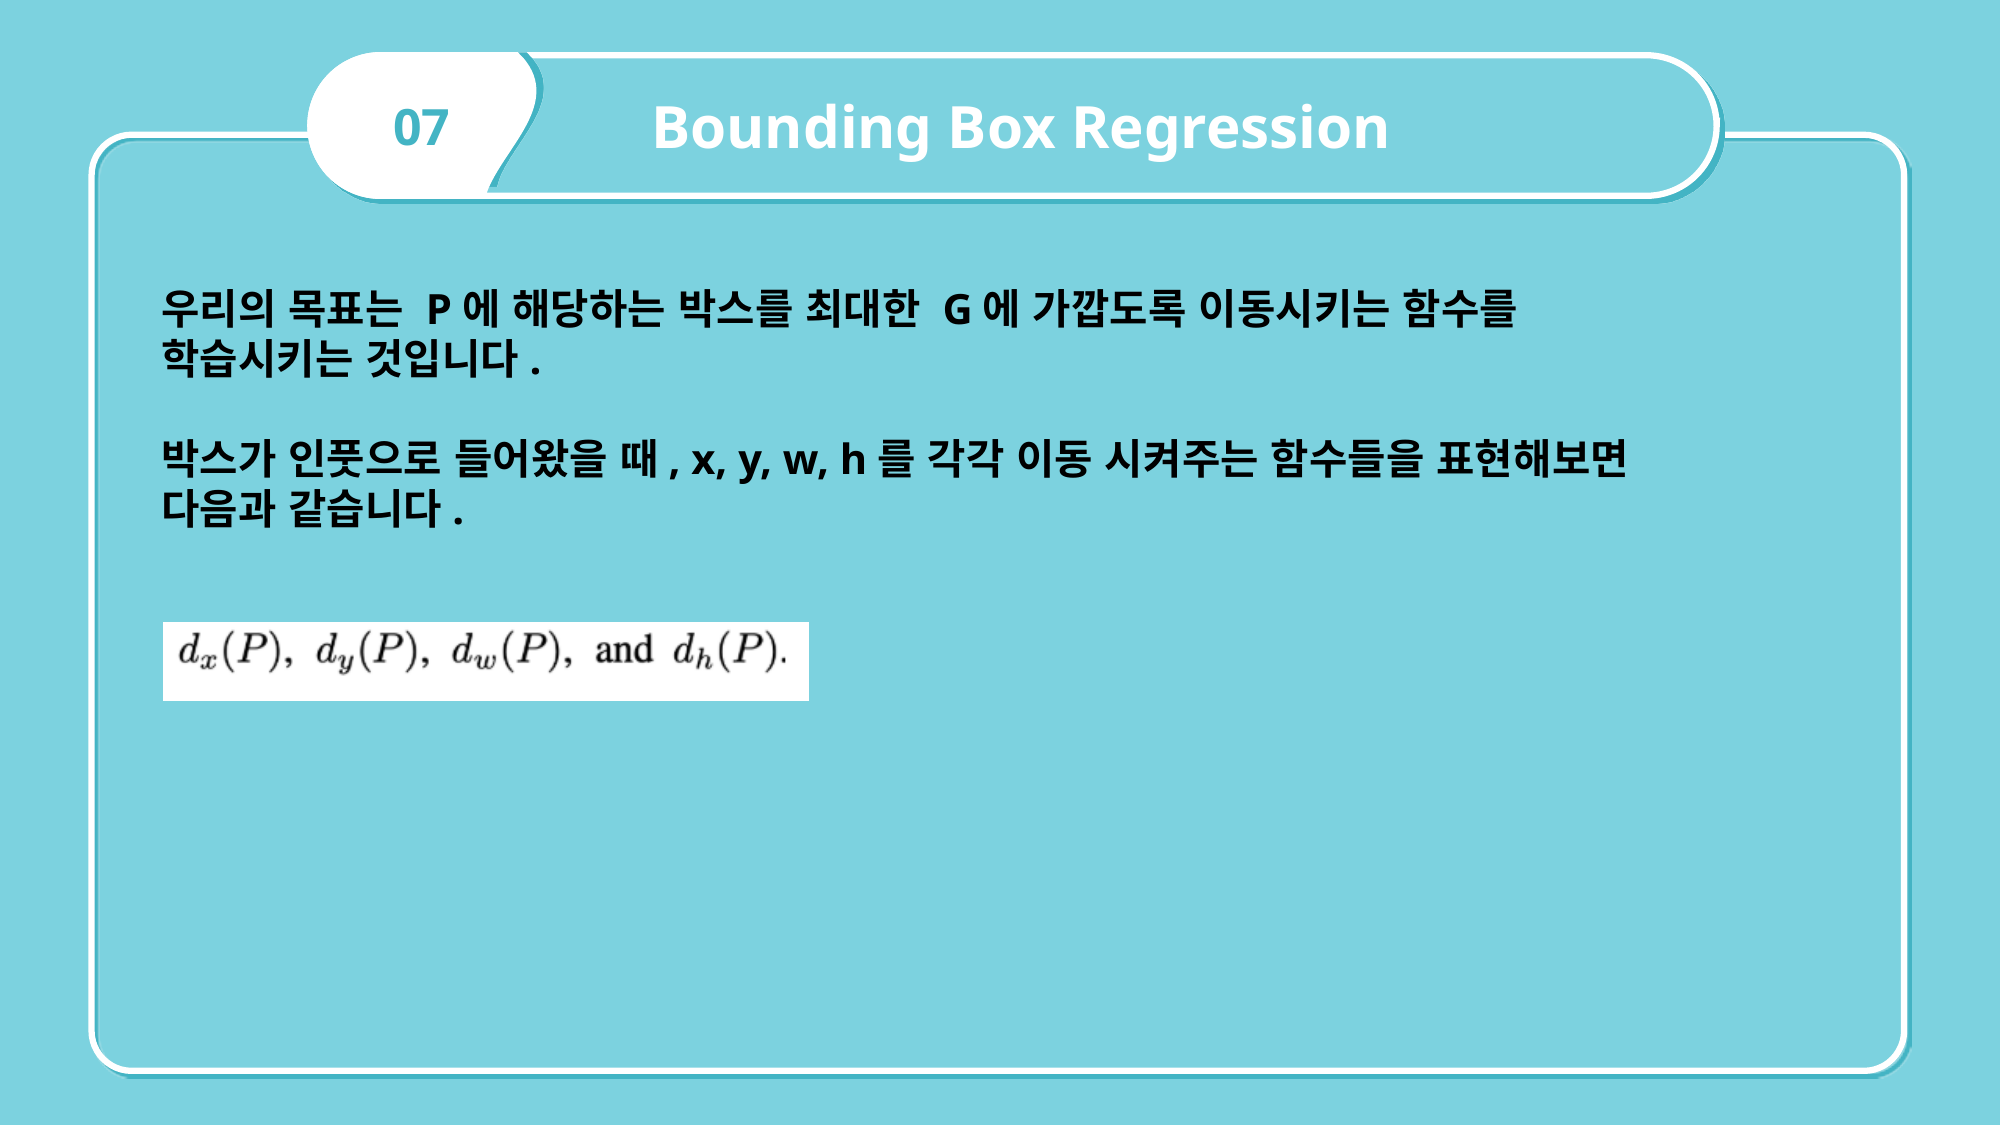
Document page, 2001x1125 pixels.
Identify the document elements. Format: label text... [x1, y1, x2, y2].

text_box [90, 133, 1906, 1072]
text_box 07 [309, 54, 535, 197]
picture [163, 622, 809, 701]
text_box 우리의 목표는 P에 해당하는 박스를 최대한 G에 가깝도록 이동시키는 함수를 학습시키는 것입니다. 박스가 인풋으로 들어왔을 때, x, y, w, h를 각각 이동 시켜주는 함수들을 표현해보면 다음과 같습니다. [146, 275, 1732, 541]
text_box Bounding Box Regression [484, 54, 1718, 197]
